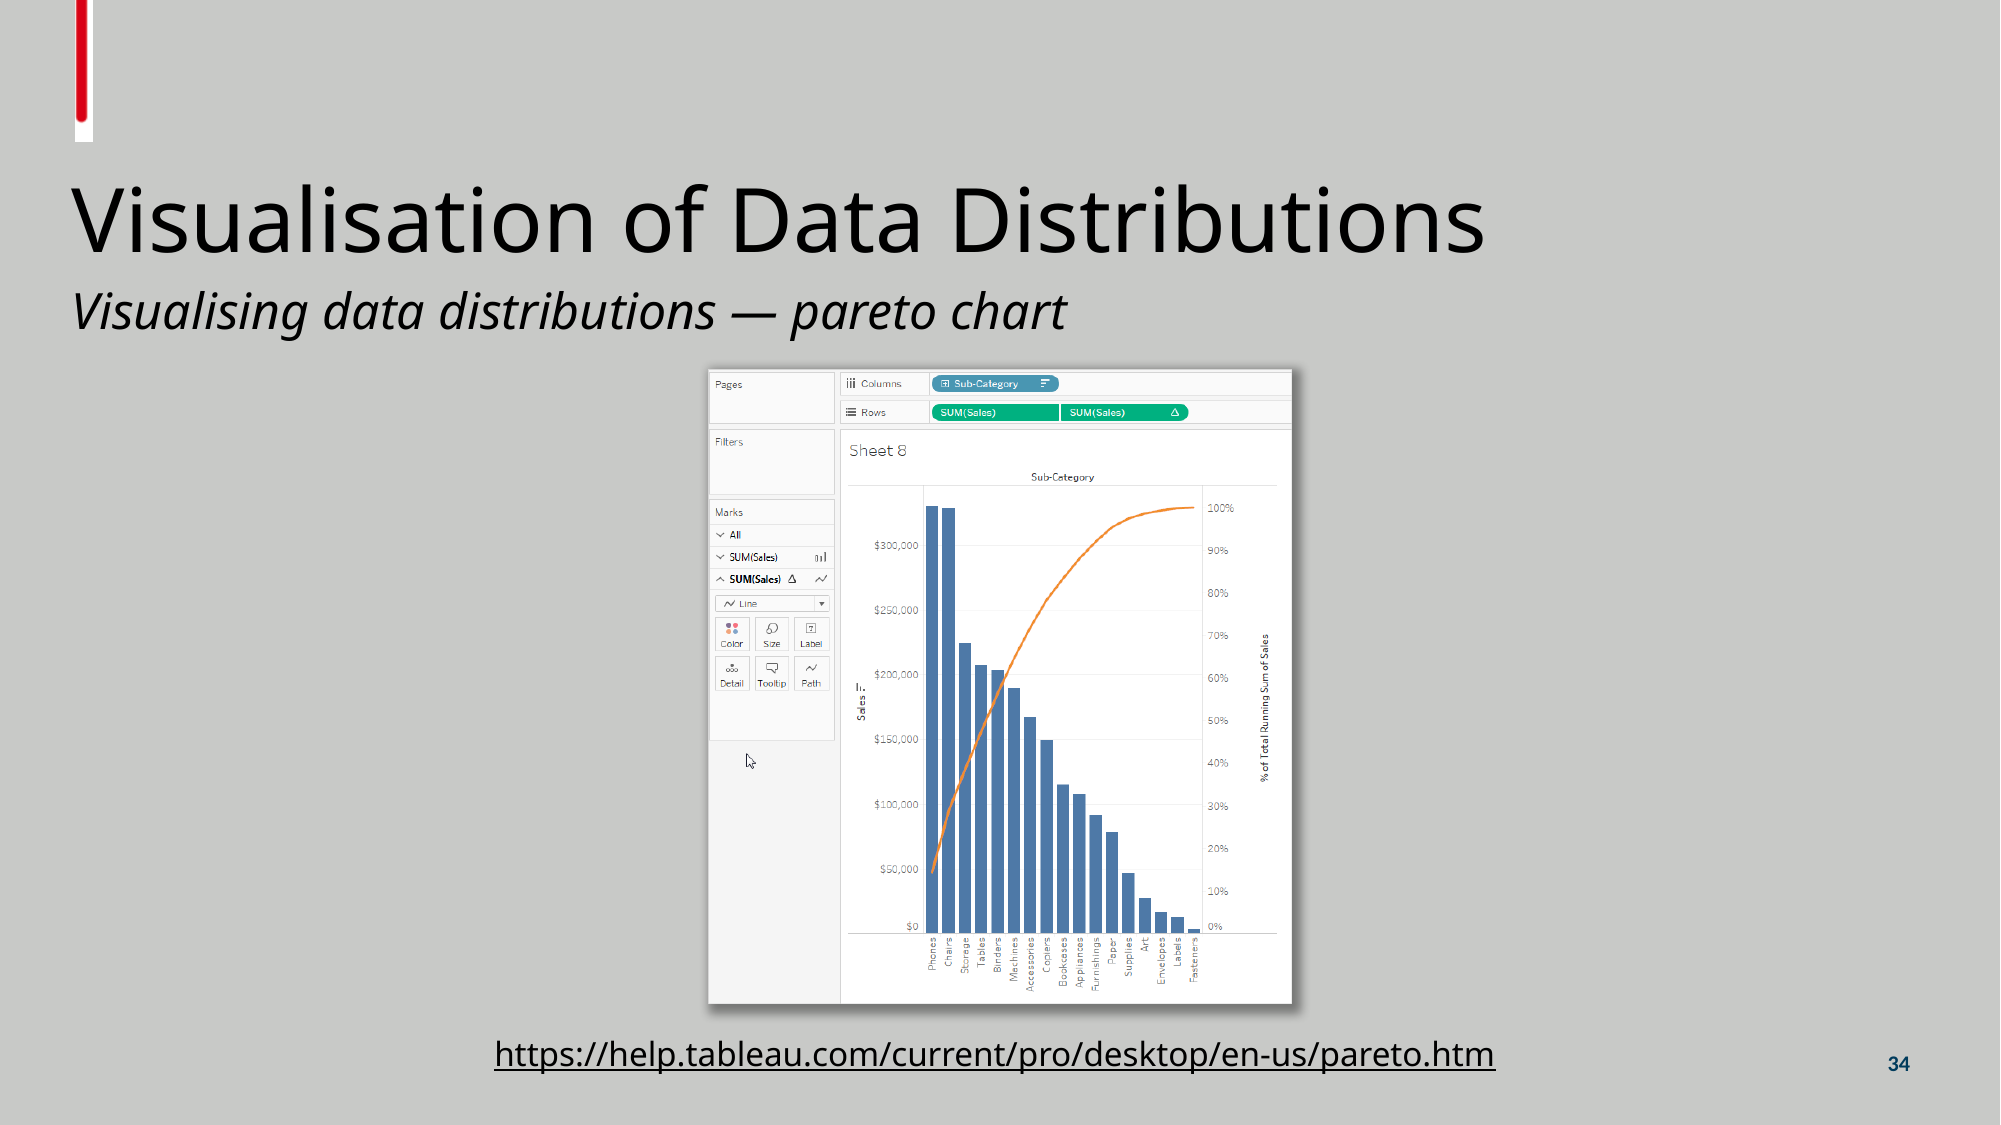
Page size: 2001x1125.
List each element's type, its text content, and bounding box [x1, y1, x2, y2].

list Visualising data distributions — pareto chart [56, 279, 1930, 370]
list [708, 369, 1292, 1004]
picture [75, 0, 93, 99]
text_box https://help.tableau.com/current/pro/desktop/en-us/pareto.htm [303, 1025, 1697, 1086]
title Visualisation of Data Distributions [56, 99, 1930, 279]
